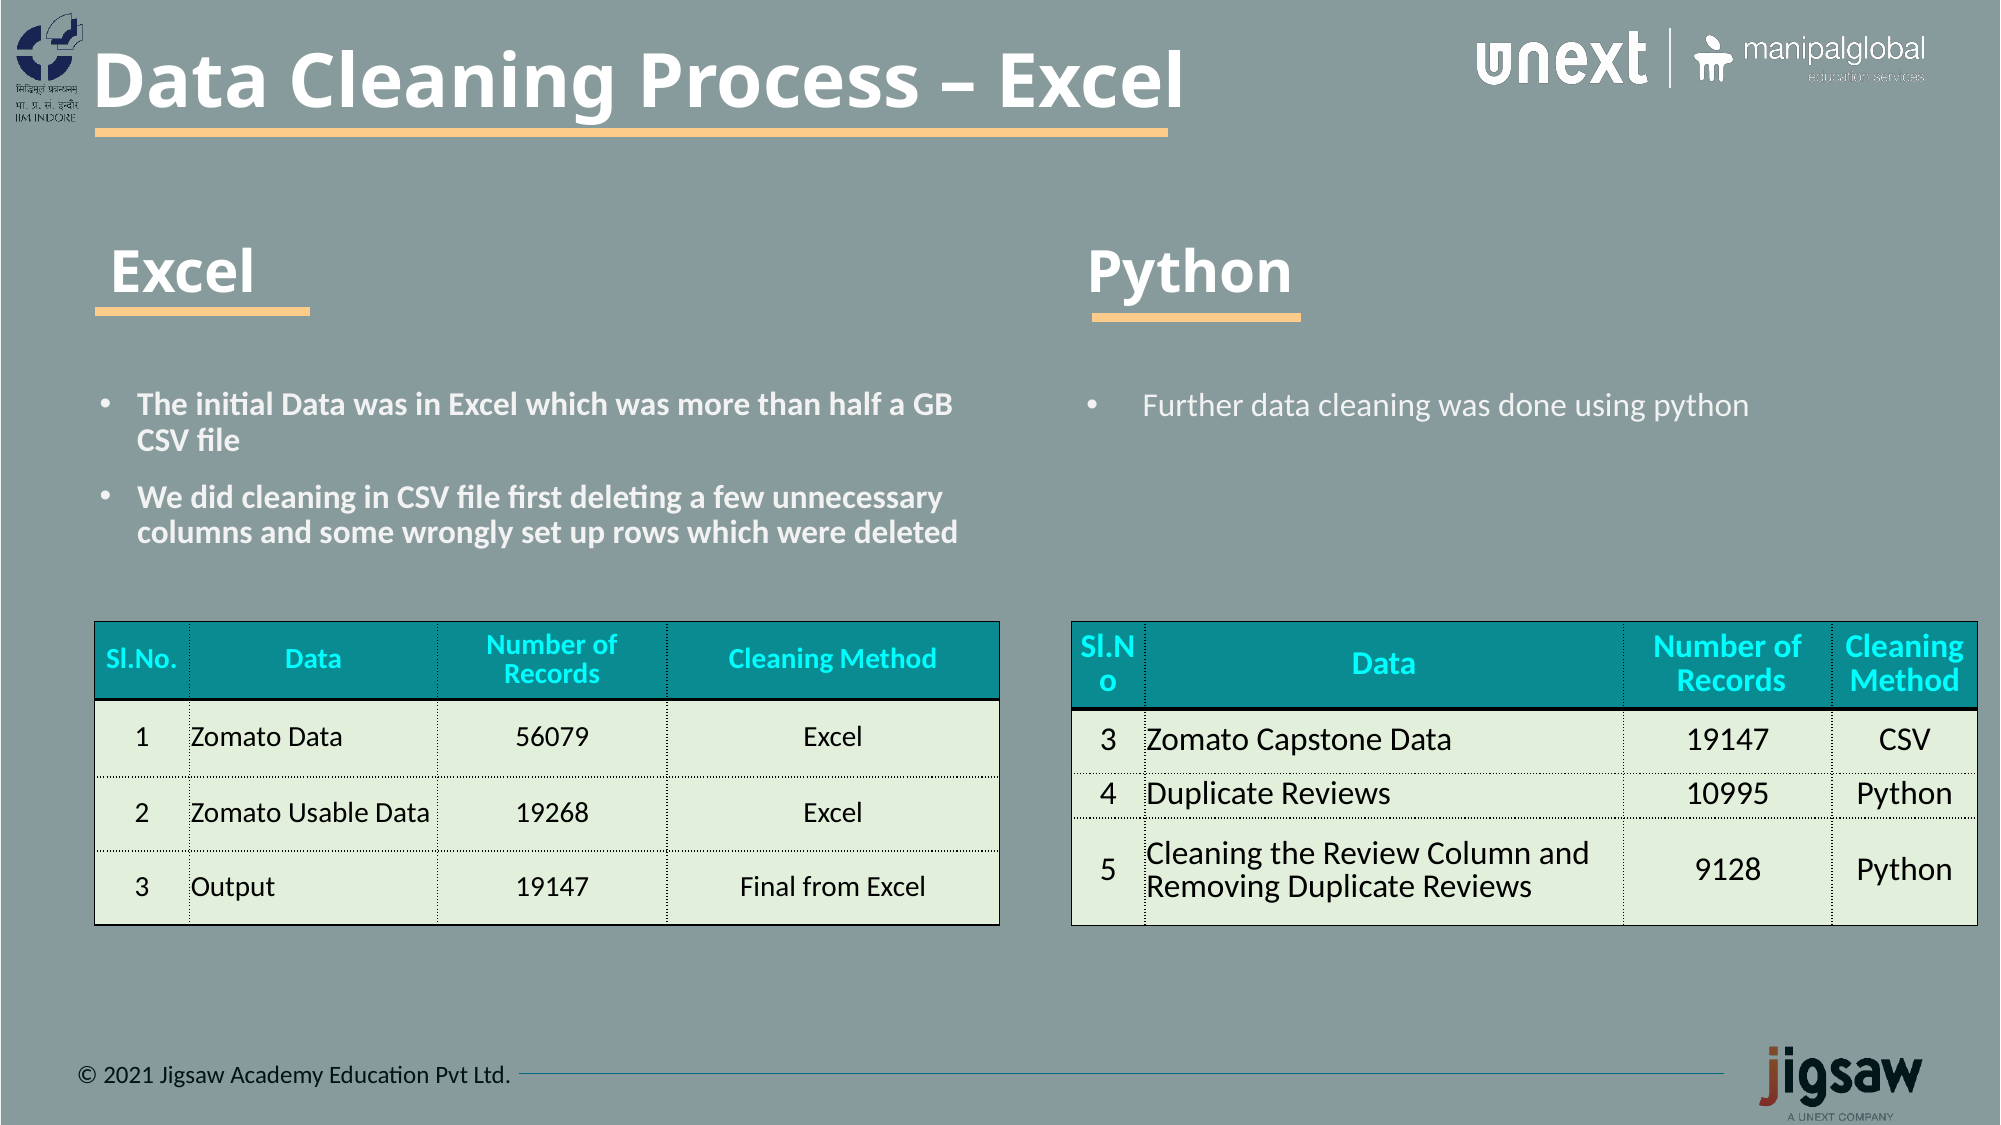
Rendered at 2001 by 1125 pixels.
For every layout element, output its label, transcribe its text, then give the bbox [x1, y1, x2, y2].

table_cell 56079 [437, 701, 667, 777]
list Further data cleaning was done using python [1071, 380, 1792, 477]
table_cell 19147 [1624, 711, 1832, 774]
table_header Data [1145, 622, 1624, 707]
table_cell 19147 [437, 851, 667, 924]
table_cell Excel [667, 777, 999, 851]
table_header Number of Records [1624, 622, 1832, 707]
table_cell 2 [95, 777, 189, 851]
list The initial Data was in Excel which was more than half a GB CSV file We did cleaning in CSV file first deleting a few unnecessary columns and some wrongly set up rows which were deleted [84, 379, 1000, 581]
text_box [1476, 28, 1924, 89]
table_cell CSV [1832, 711, 1977, 774]
table_cell Excel [667, 701, 999, 777]
table_cell Python [1832, 774, 1977, 818]
table_cell 10995 [1624, 774, 1832, 818]
table_header Number of Records [437, 622, 667, 698]
table_cell 3 [95, 851, 189, 924]
table_cell Zomato Data [189, 701, 437, 777]
table_cell 3 [1072, 711, 1145, 774]
table_cell Python [1832, 818, 1977, 925]
table_header Data [189, 622, 437, 698]
list Excel [94, 234, 311, 295]
title Data Cleaning Process – Excel [76, 25, 1924, 142]
table_header Sl.No. [95, 622, 189, 698]
table_cell 5 [1072, 818, 1145, 925]
table_cell Output [189, 851, 437, 924]
table_cell 1 [95, 701, 189, 777]
text_box [0, 0, 2000, 1125]
table_cell Duplicate Reviews [1145, 774, 1624, 818]
table_cell Zomato Capstone Data [1145, 711, 1624, 774]
table_cell Zomato Usable Data [189, 777, 437, 851]
table_cell Final from Excel [667, 851, 999, 924]
table_cell 4 [1072, 774, 1145, 818]
table_header Sl.No [1072, 622, 1145, 707]
list Python [1071, 234, 1410, 295]
table_header Cleaning Method [1832, 622, 1977, 707]
table_cell 19268 [437, 777, 667, 851]
table_header Cleaning Method [667, 622, 999, 698]
table_cell 9128 [1624, 818, 1832, 925]
table_cell Cleaning the Review Column and Removing Duplicate Reviews [1145, 818, 1624, 925]
